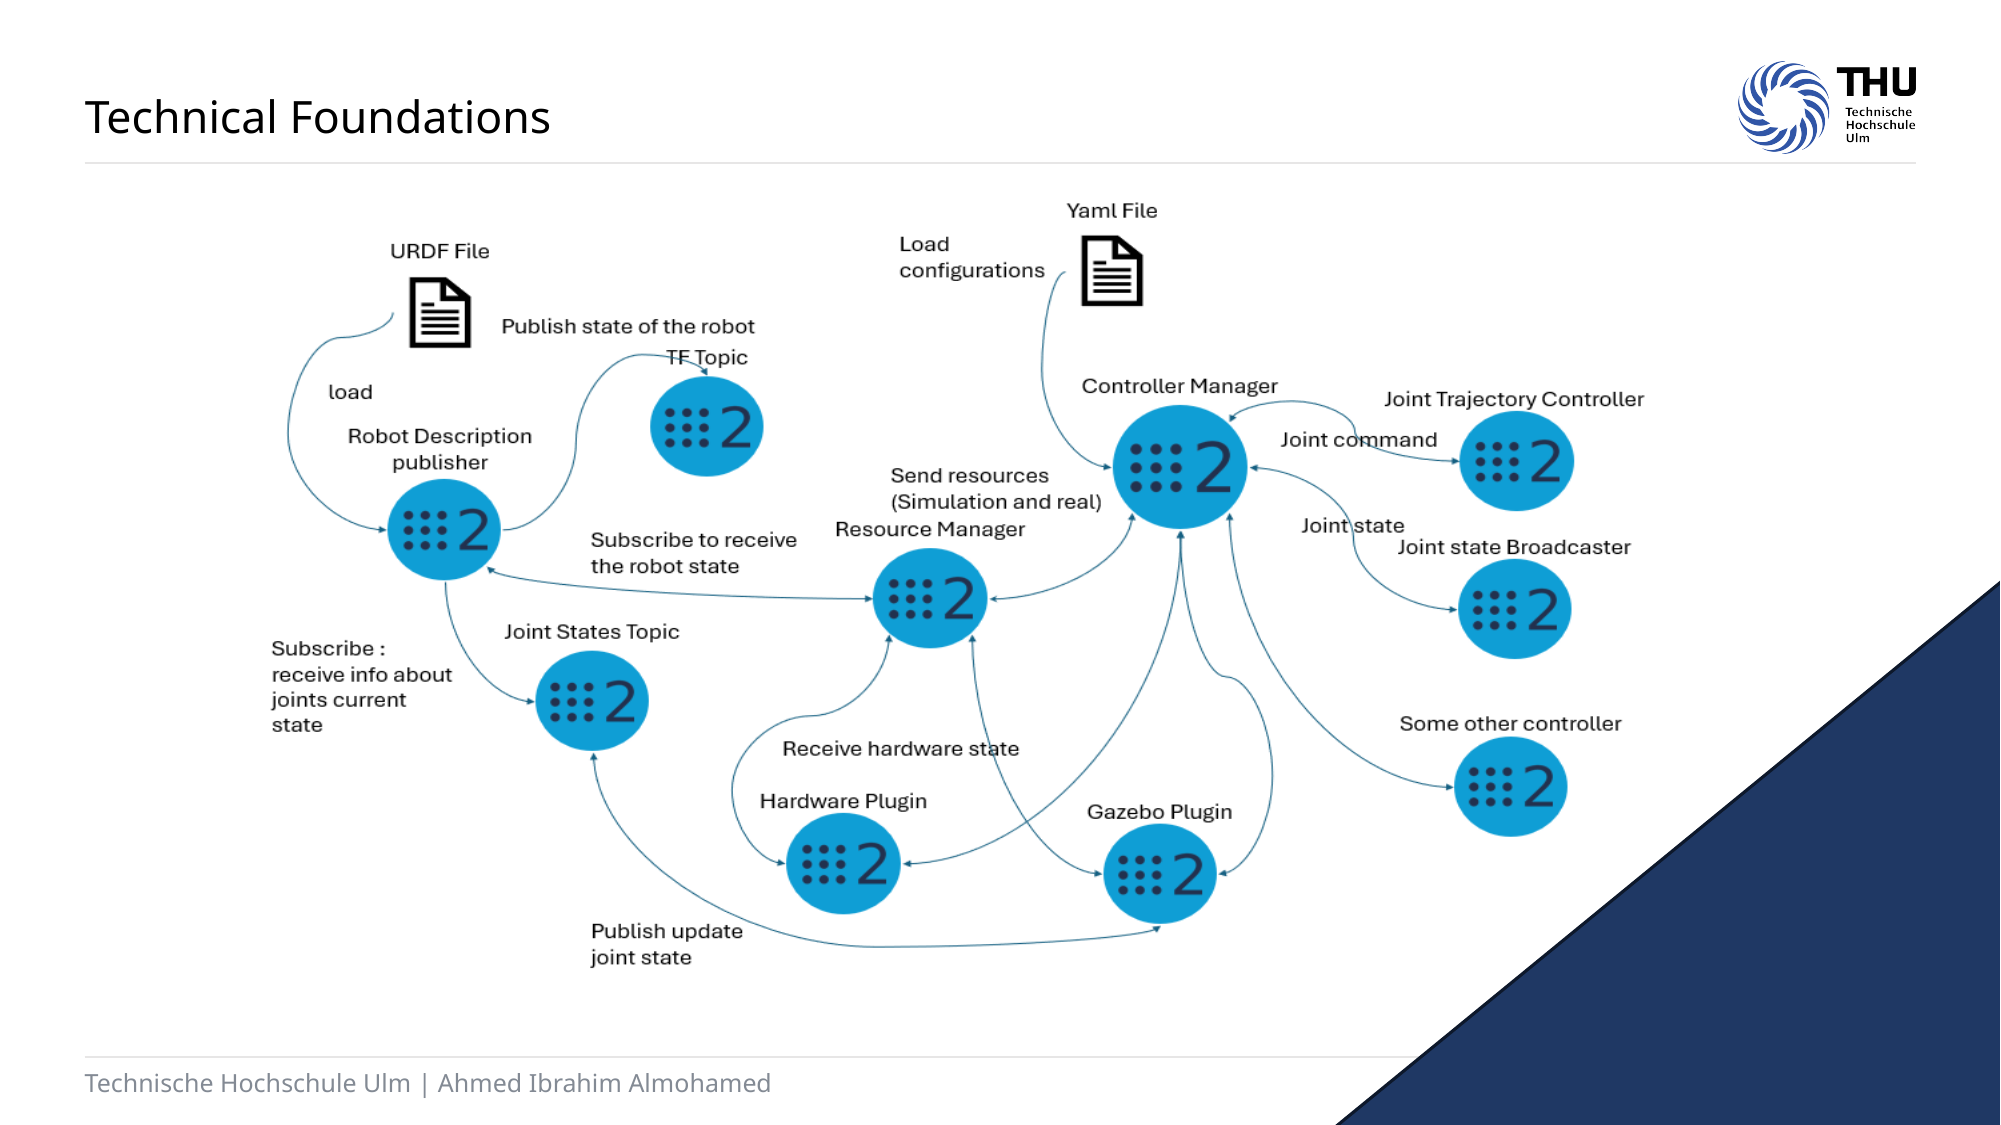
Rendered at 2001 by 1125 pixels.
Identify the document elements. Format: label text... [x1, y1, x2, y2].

title Technical Foundations [84, 72, 1747, 154]
footer Technische Hochschule Ulm | Ahmed Ibrahim Almohamed [84, 1071, 1400, 1098]
picture [1738, 61, 1916, 154]
text_box [1335, 580, 2000, 1125]
picture [252, 181, 1681, 981]
